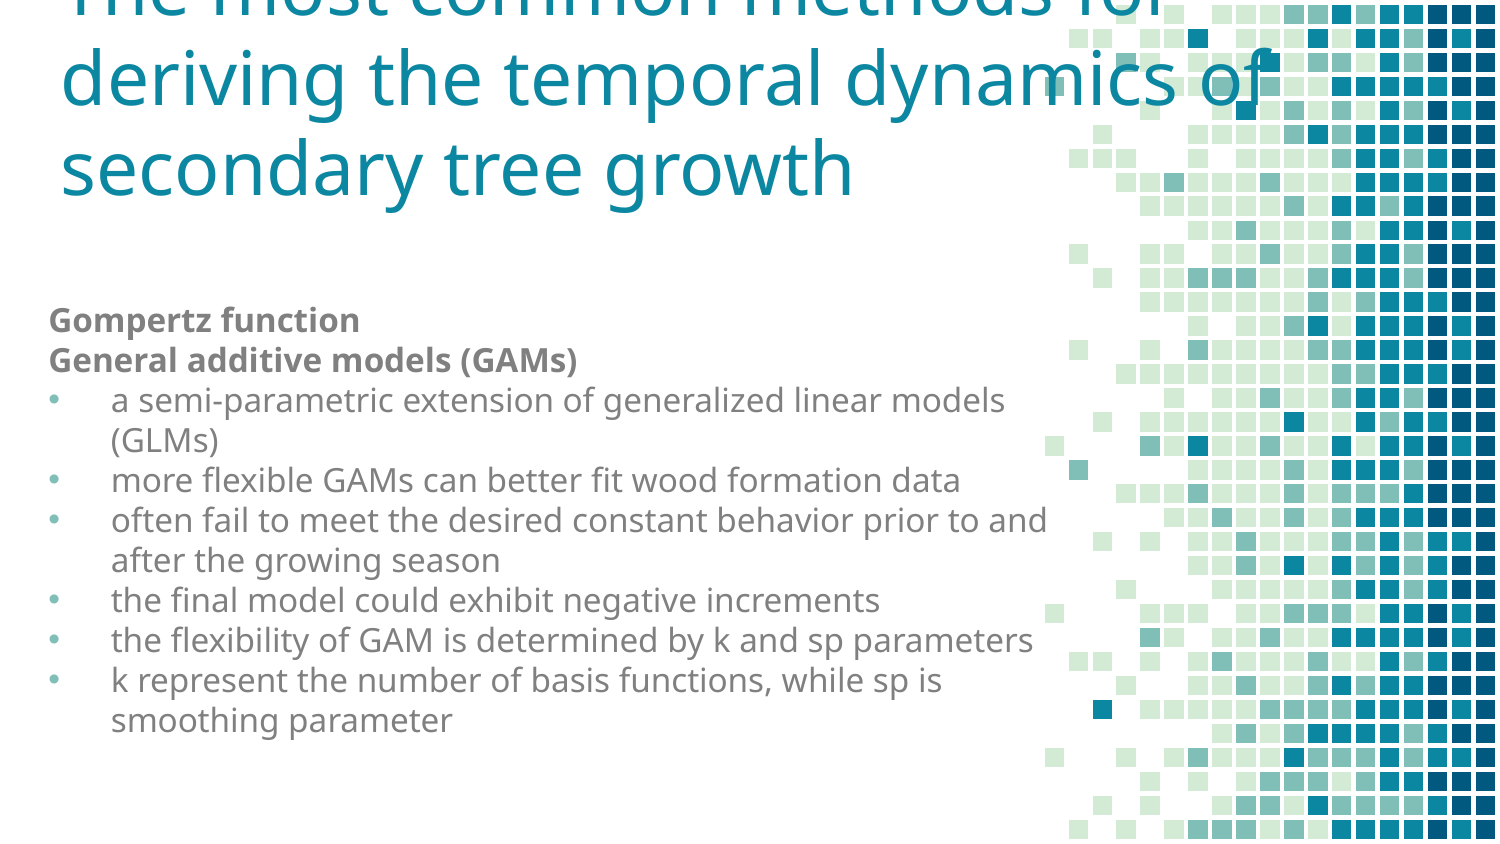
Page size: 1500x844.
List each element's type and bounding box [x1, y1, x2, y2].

subtitle [20, 284, 1075, 414]
title [45, 34, 1389, 225]
